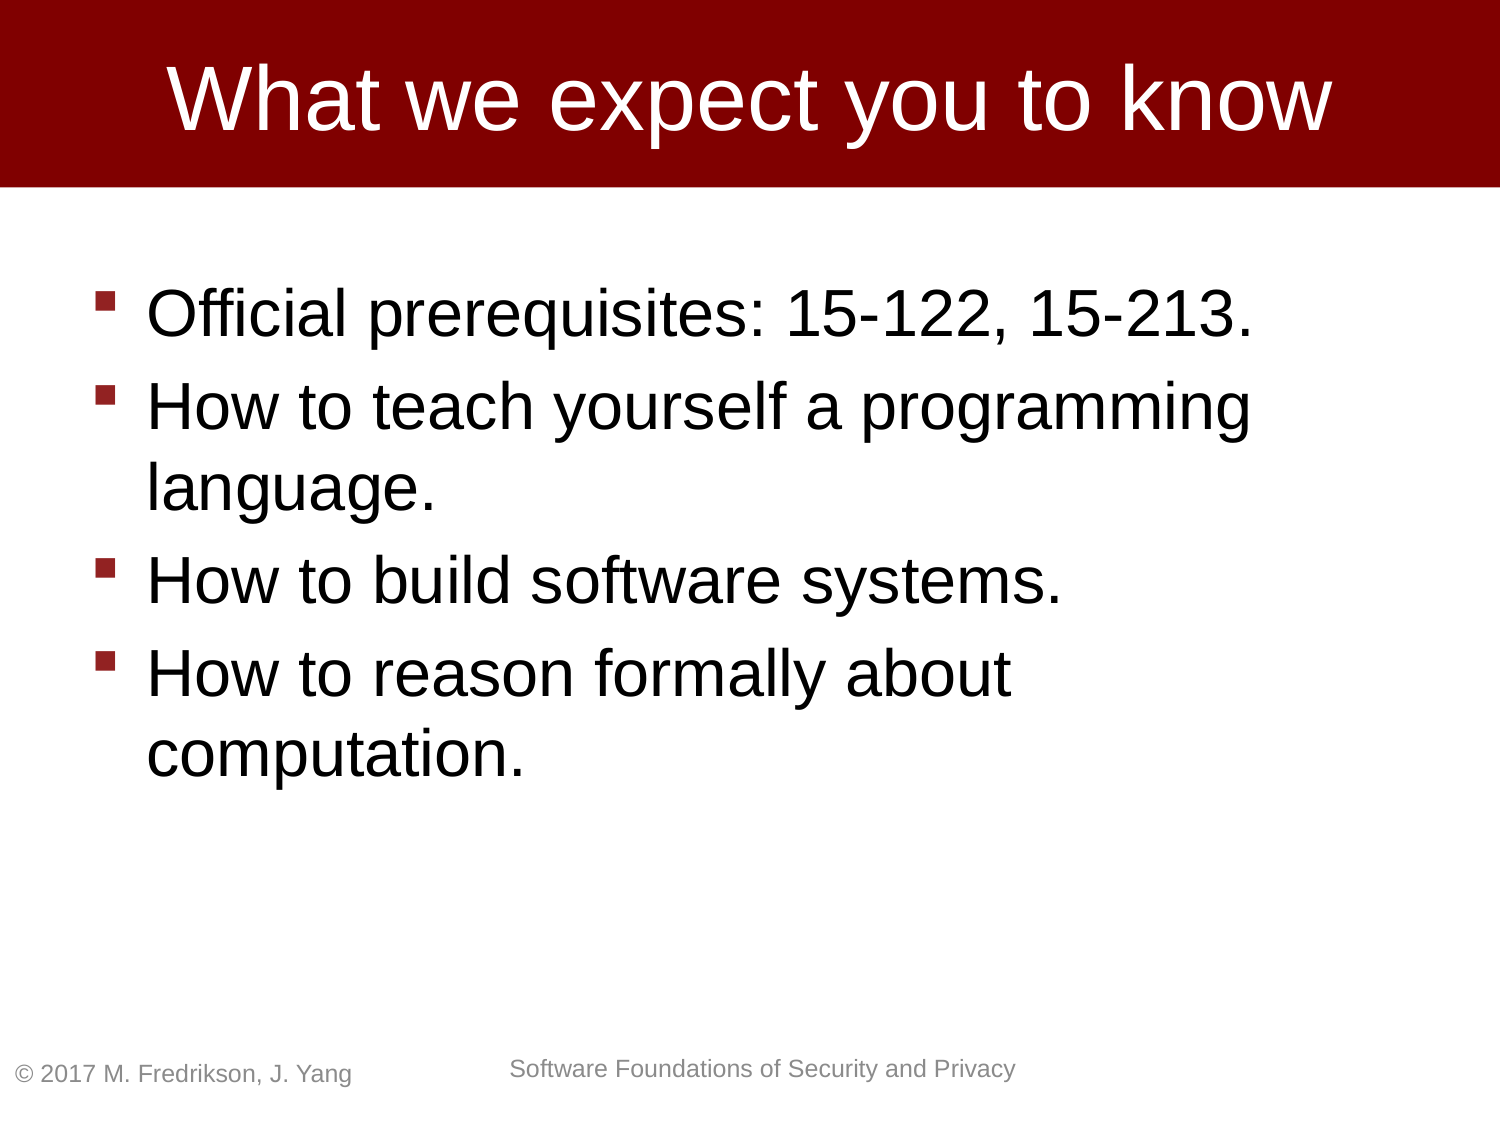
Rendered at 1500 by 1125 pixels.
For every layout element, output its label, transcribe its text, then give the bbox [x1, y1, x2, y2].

footer © 2017 M. Fredrikson, J. Yang [0, 1042, 475, 1103]
title What we expect you to know [0, 0, 1500, 188]
list Official prerequisites: 15-122, 15-213. How to teach yourself a programming language. How to build software systems. How to reason formally about computation. [75, 262, 1425, 1005]
